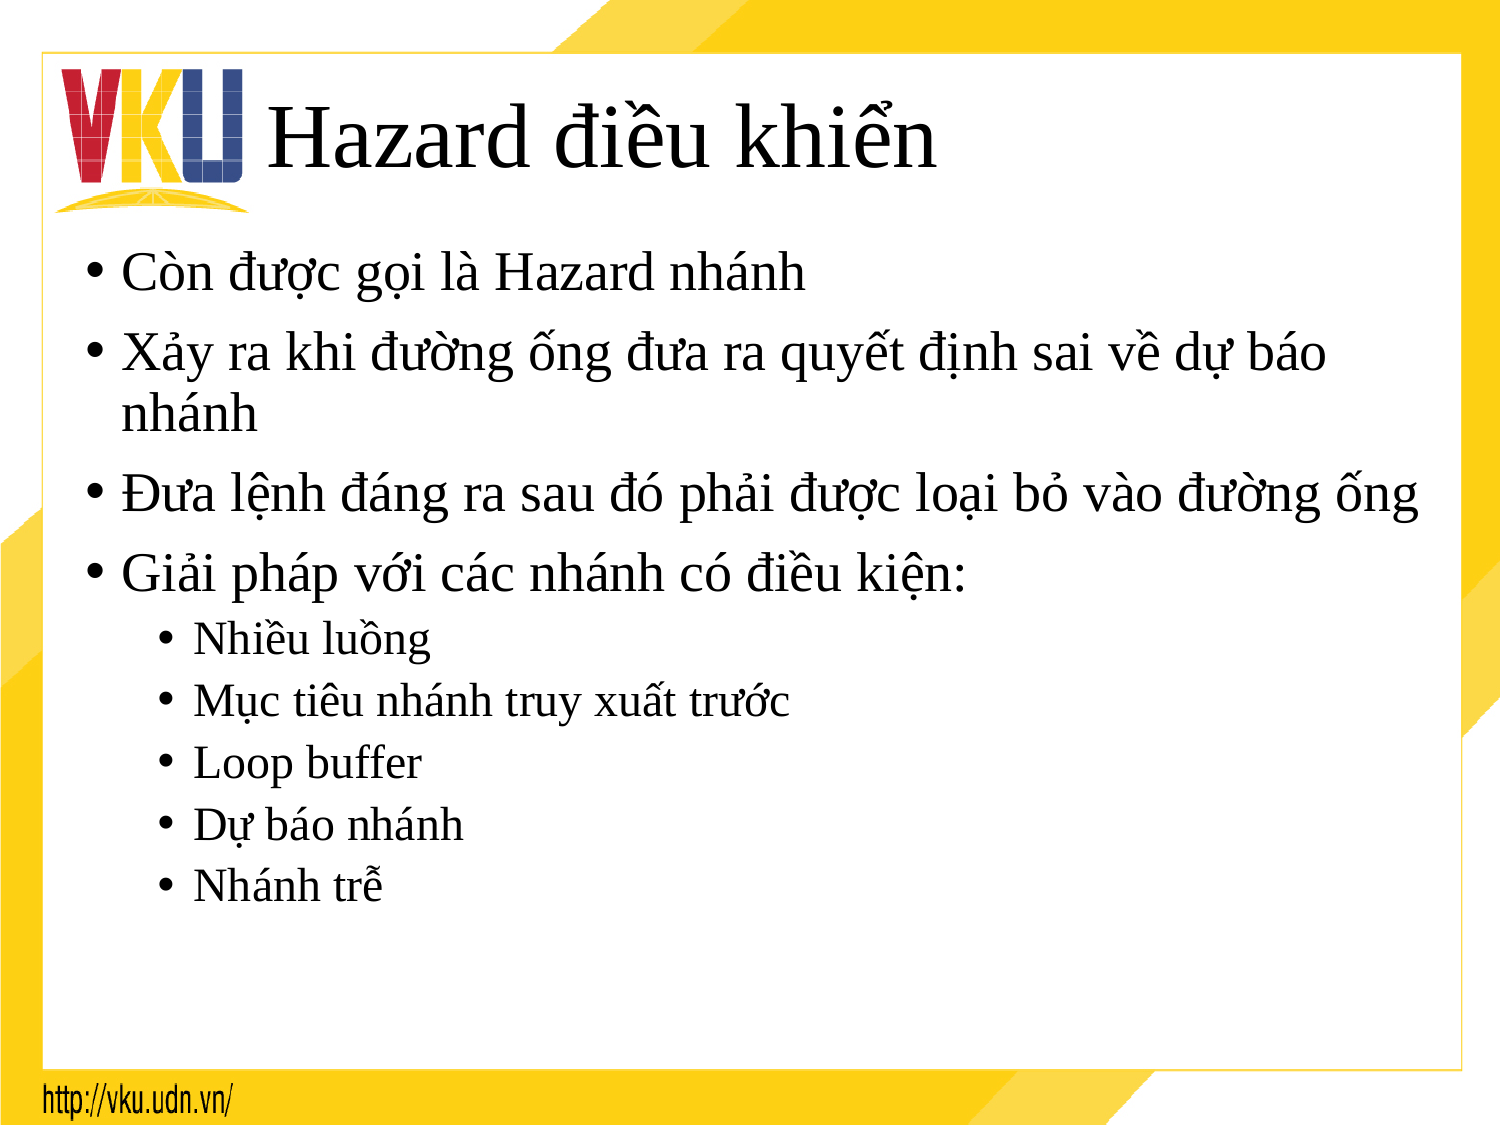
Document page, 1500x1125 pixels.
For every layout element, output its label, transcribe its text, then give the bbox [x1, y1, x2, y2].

list Còn được gọi là Hazard nhánh Xảy ra khi đường ống đưa ra quyết định sai về dự báo nhánh Đưa lệnh đáng ra sau đó phải được loại bỏ vào đường ống Giải pháp với các nhánh có điều kiện: Nhiều luồng Mục tiêu nhánh truy xuất trước Loop buffer Dự báo nhánh Nhánh trễ [70, 234, 1437, 1033]
picture [0, 0, 1500, 1125]
title Hazard điều khiển [251, 59, 1397, 216]
